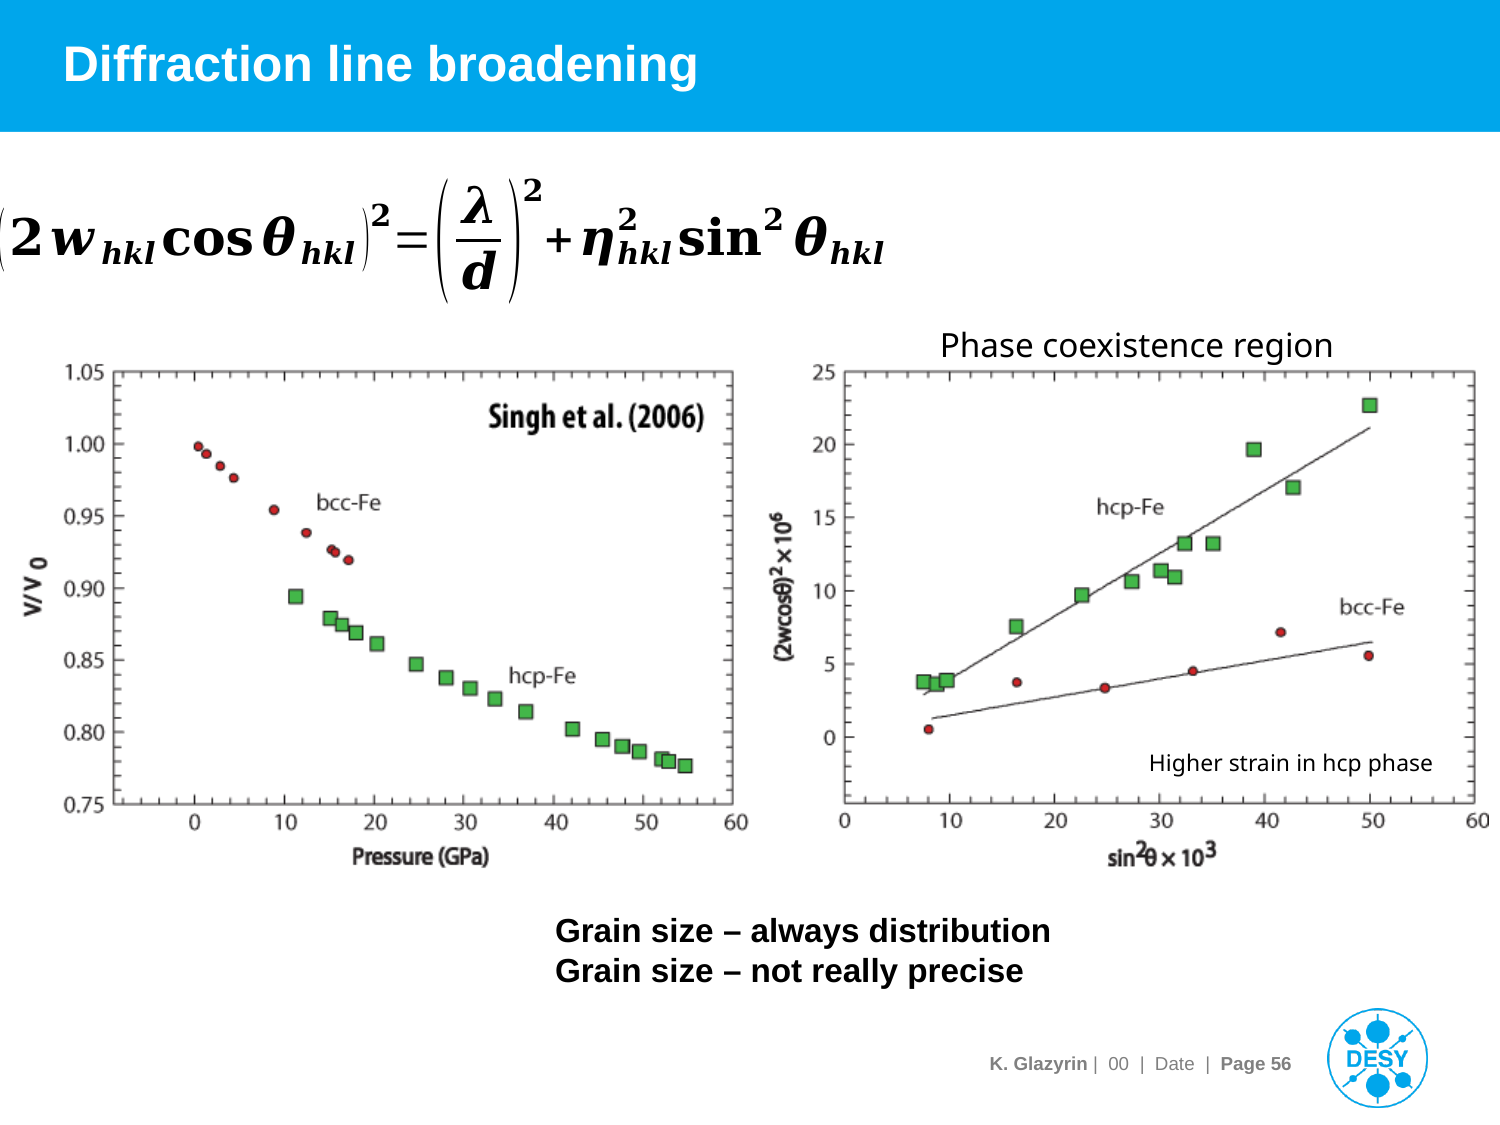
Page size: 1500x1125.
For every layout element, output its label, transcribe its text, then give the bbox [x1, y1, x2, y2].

picture [1387, 1008, 1428, 1046]
picture [1330, 1011, 1426, 1106]
picture [1391, 1071, 1428, 1108]
text_box Grain size – always distribution Grain size – not really precise [540, 901, 1067, 997]
picture [1327, 1068, 1365, 1108]
picture [20, 360, 1489, 871]
title Diffraction line broadening [47, 16, 1446, 107]
text_box Phase coexistence region [925, 317, 1350, 360]
picture [1327, 1008, 1368, 1049]
